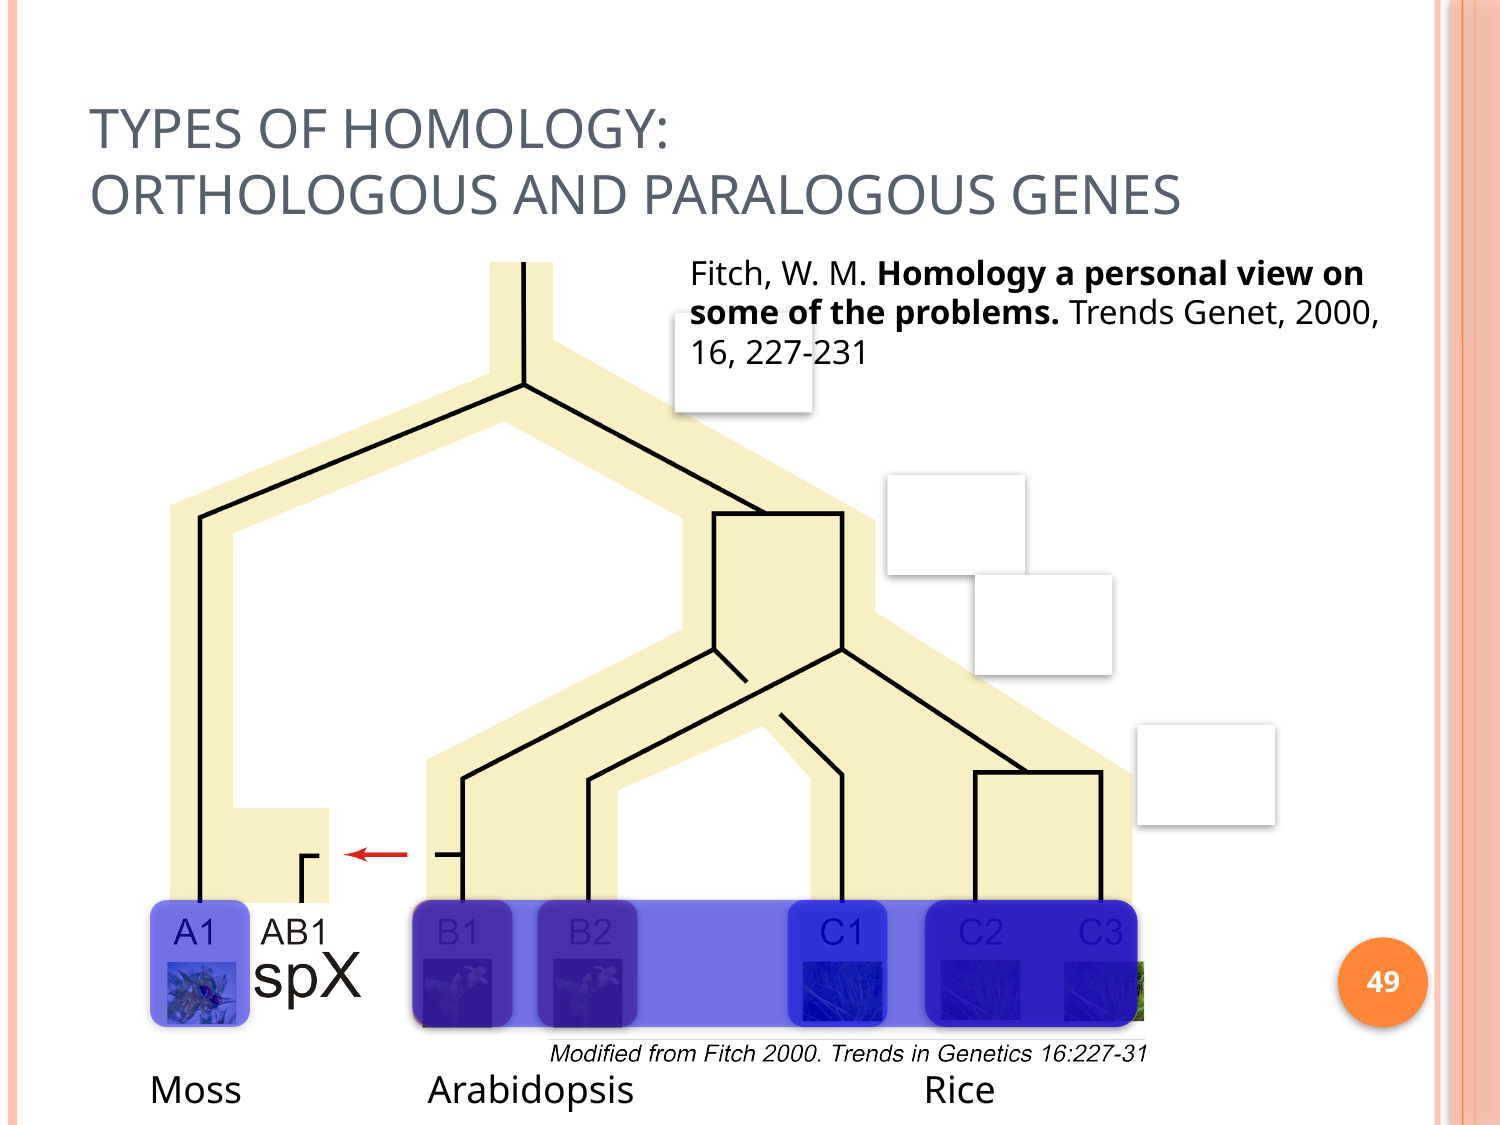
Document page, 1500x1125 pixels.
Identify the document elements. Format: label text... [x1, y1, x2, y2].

title Types of Homology: Orthologous and Paralogous genes [75, 45, 1300, 233]
text_box Fitch, W. M. Homology a personal view on some of the problems. Trends Genet, 2000, 16, 227-231 [674, 244, 1425, 379]
slide_number 49 [1333, 940, 1434, 1027]
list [74, 261, 1301, 1063]
text_box Arabidopsis [413, 1071, 650, 1119]
text_box Moss [134, 1071, 257, 1119]
text_box Rice [908, 1071, 1011, 1119]
